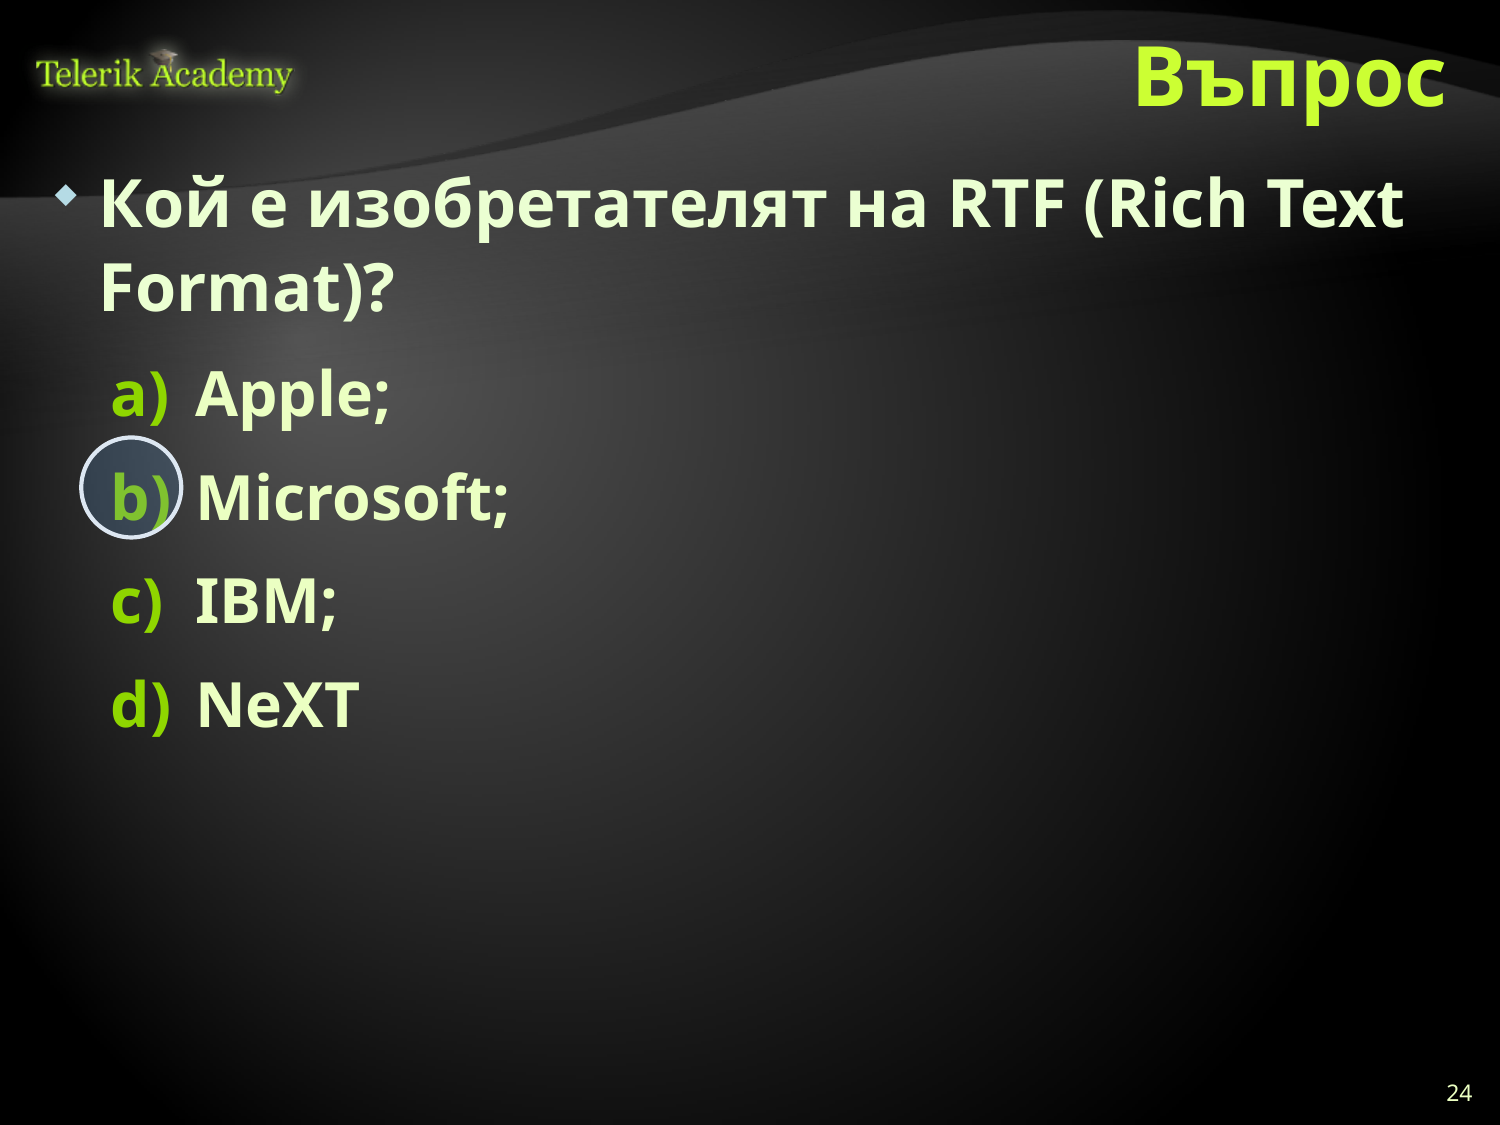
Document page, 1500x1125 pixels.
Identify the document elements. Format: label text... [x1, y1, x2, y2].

slide_number 24 [1412, 1074, 1488, 1113]
title Въпрос [300, 12, 1463, 149]
text_box [79, 435, 184, 540]
picture [0, 0, 1500, 1125]
list Кой е изобретателят на RTF (Rich Text Format)? Apple; Microsoft; IBM; NeXT [37, 149, 1463, 1075]
